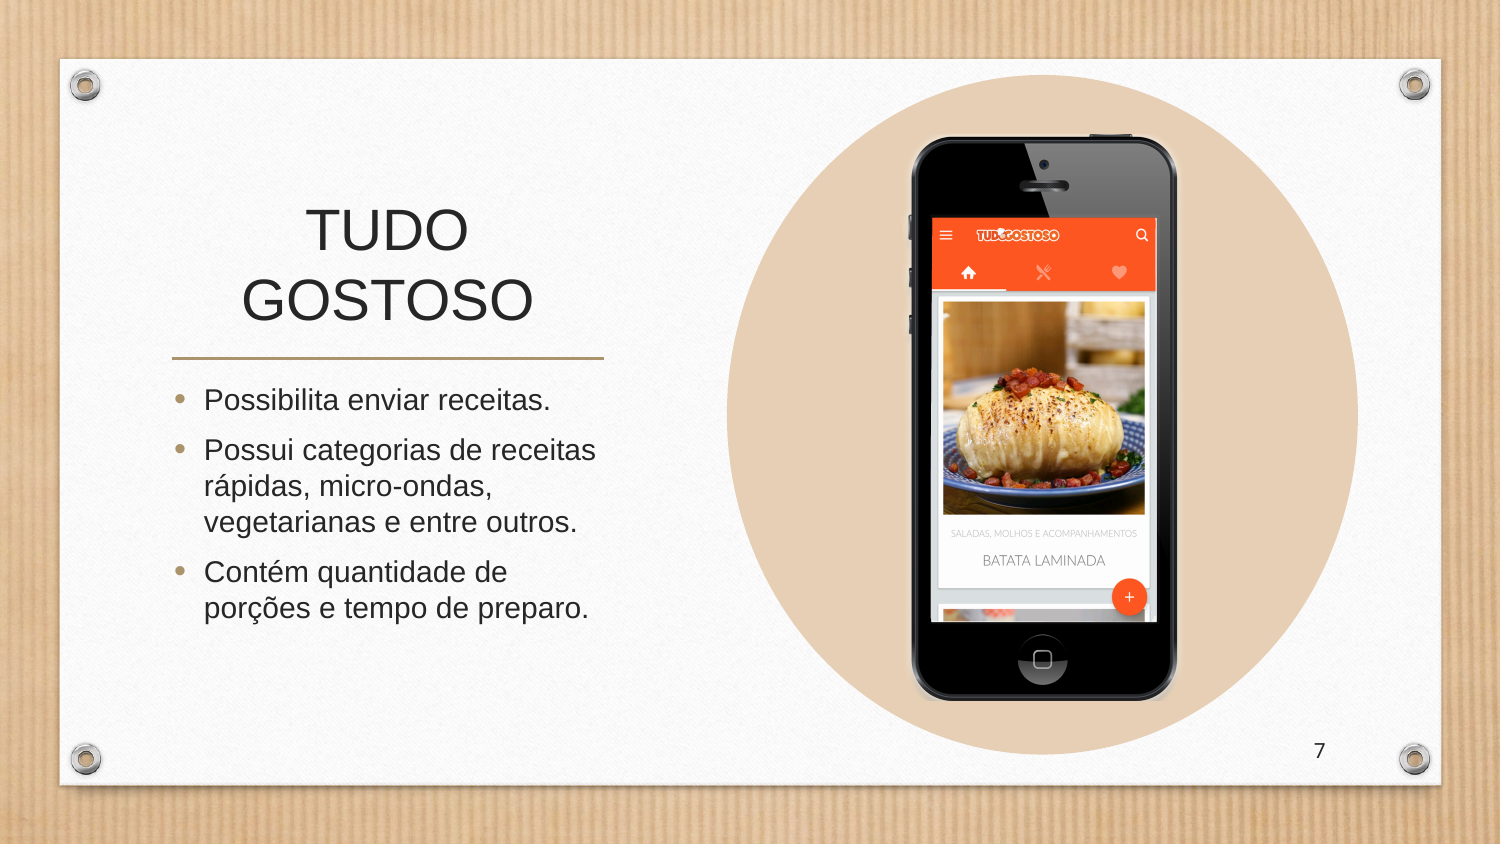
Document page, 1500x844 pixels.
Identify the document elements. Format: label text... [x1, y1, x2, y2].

picture [0, 0, 1500, 844]
title TUDO GOSTOSO [159, 170, 617, 340]
slide_number 7 [1273, 734, 1341, 769]
text_box [894, 73, 1191, 113]
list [852, 113, 1455, 717]
text_box [725, 142, 852, 688]
list Possibilita enviar receitas. Possui categorias de receitas rápidas, micro-ondas, vegetarianas e entre outros. Contém quantidade de porções e tempo de preparo. [159, 372, 617, 673]
text_box [895, 717, 1190, 756]
